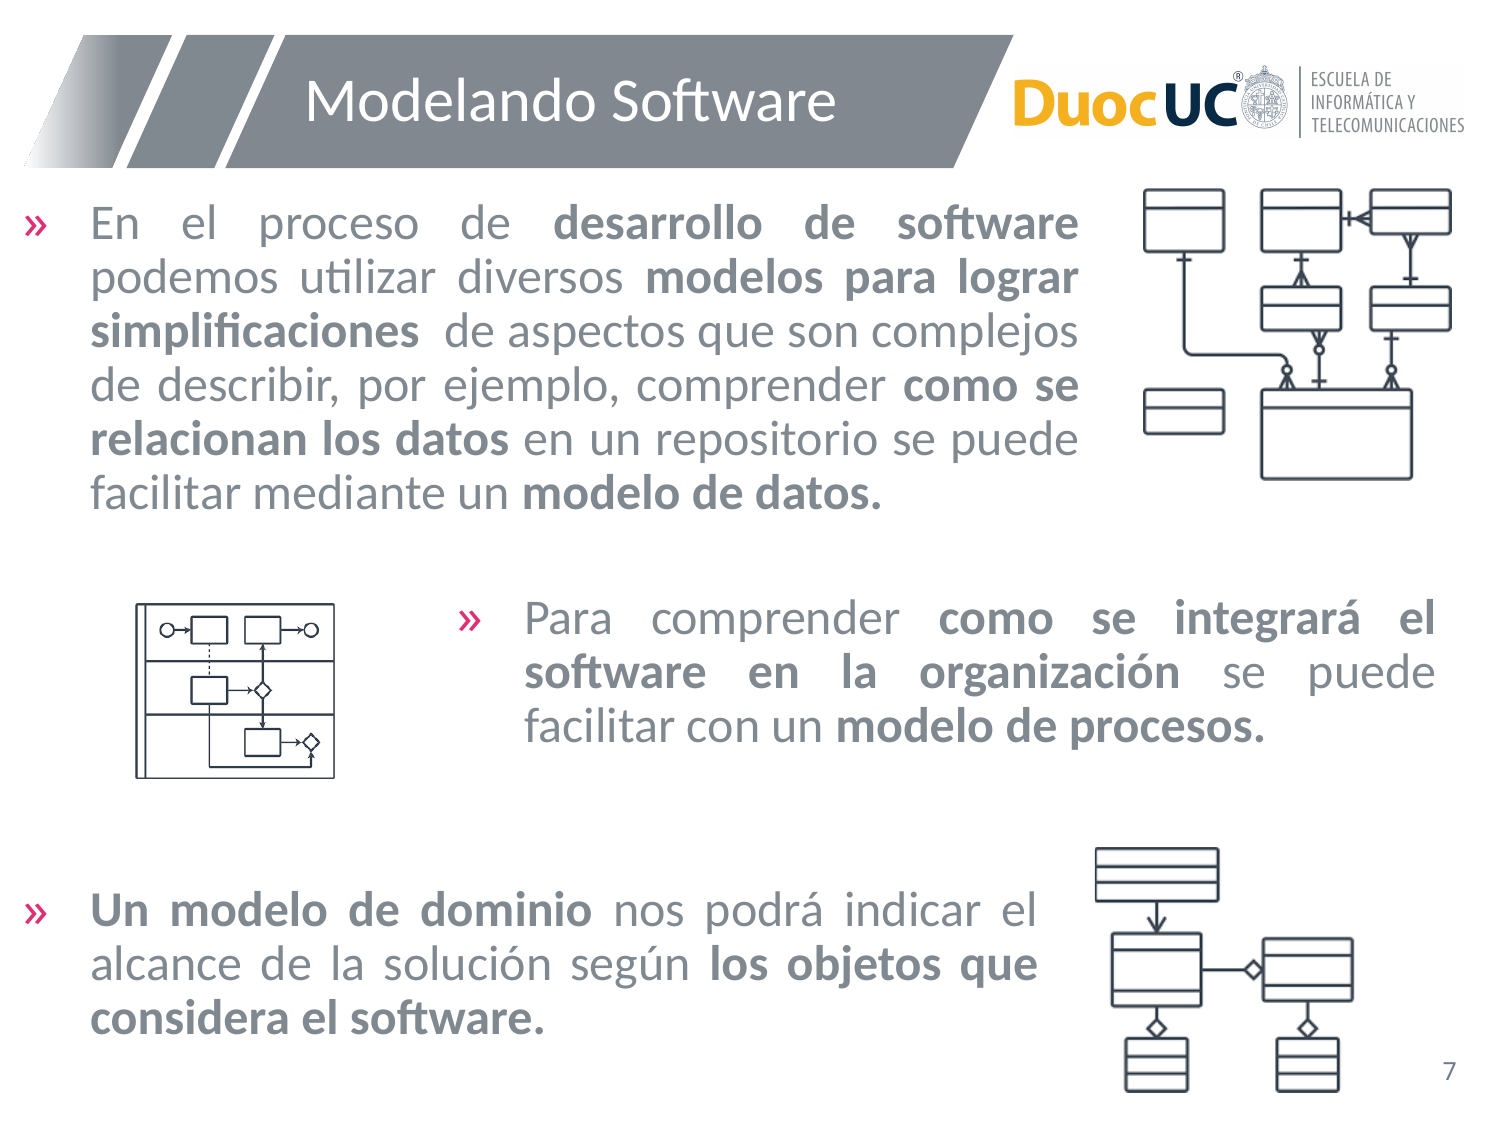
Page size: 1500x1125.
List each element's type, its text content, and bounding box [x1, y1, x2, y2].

picture [134, 603, 336, 780]
picture [1094, 846, 1379, 1093]
list En el proceso de desarrollo de software podemos utilizar diversos modelos para lograr simplificaciones de aspectos que son complejos de describir, por ejemplo, comprender como se relacionan los datos en un repositorio se puede facilitar mediante un modelo de datos. [0, 188, 1095, 463]
title Modelando Software [289, 34, 993, 169]
picture [1143, 188, 1452, 481]
text_box Para comprender como se integrará el software en la organización se puede facilitar con un modelo de procesos. [434, 583, 1452, 759]
picture [1013, 63, 1465, 140]
text_box Un modelo de dominio nos podrá indicar el alcance de la solución según los objetos que considera el software. [0, 876, 1054, 1122]
